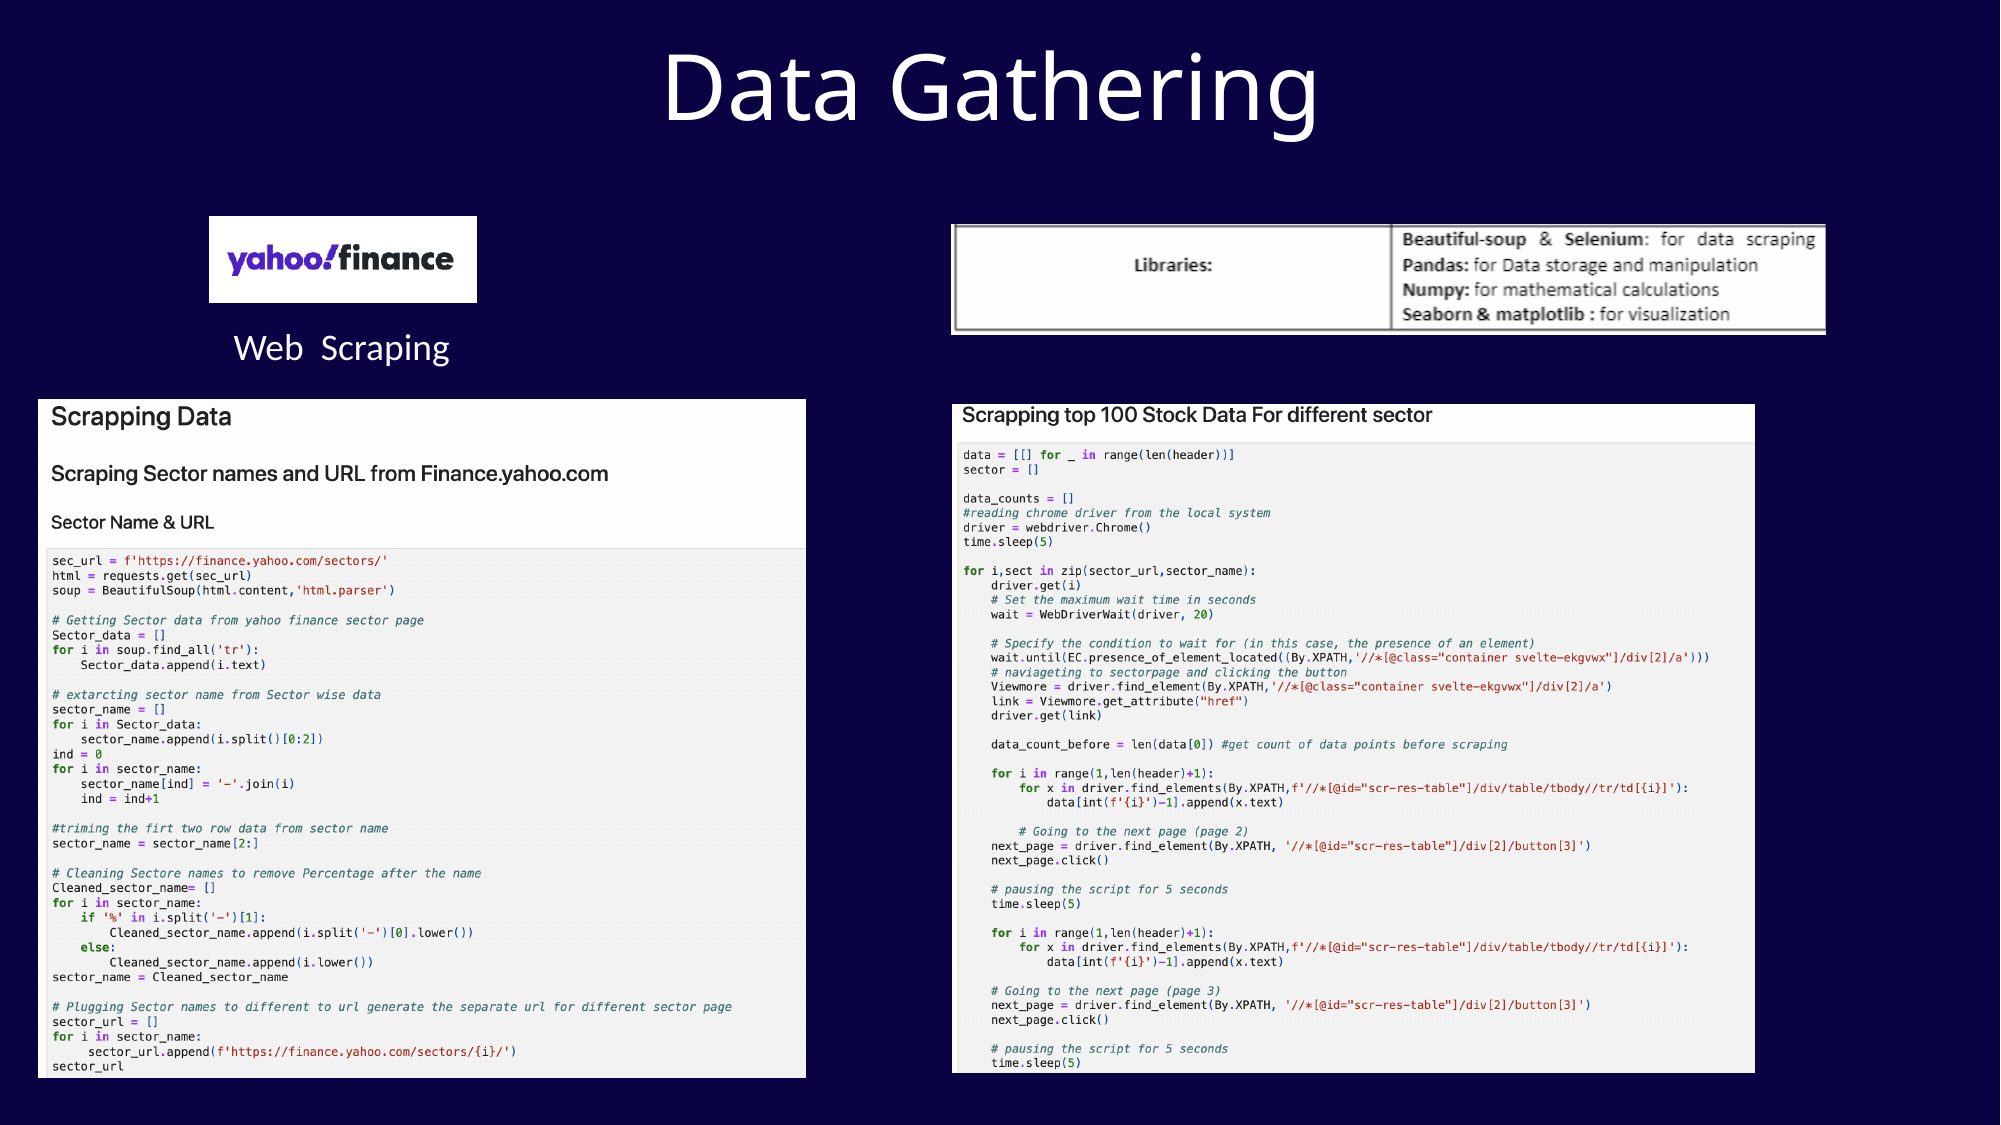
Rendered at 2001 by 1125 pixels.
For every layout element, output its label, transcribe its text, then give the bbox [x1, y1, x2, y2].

title Data Gathering [137, 26, 1846, 156]
picture [950, 224, 1827, 335]
picture [209, 216, 477, 304]
picture [952, 403, 1755, 1074]
picture [38, 399, 807, 1078]
text_box Web Scraping [226, 316, 494, 376]
